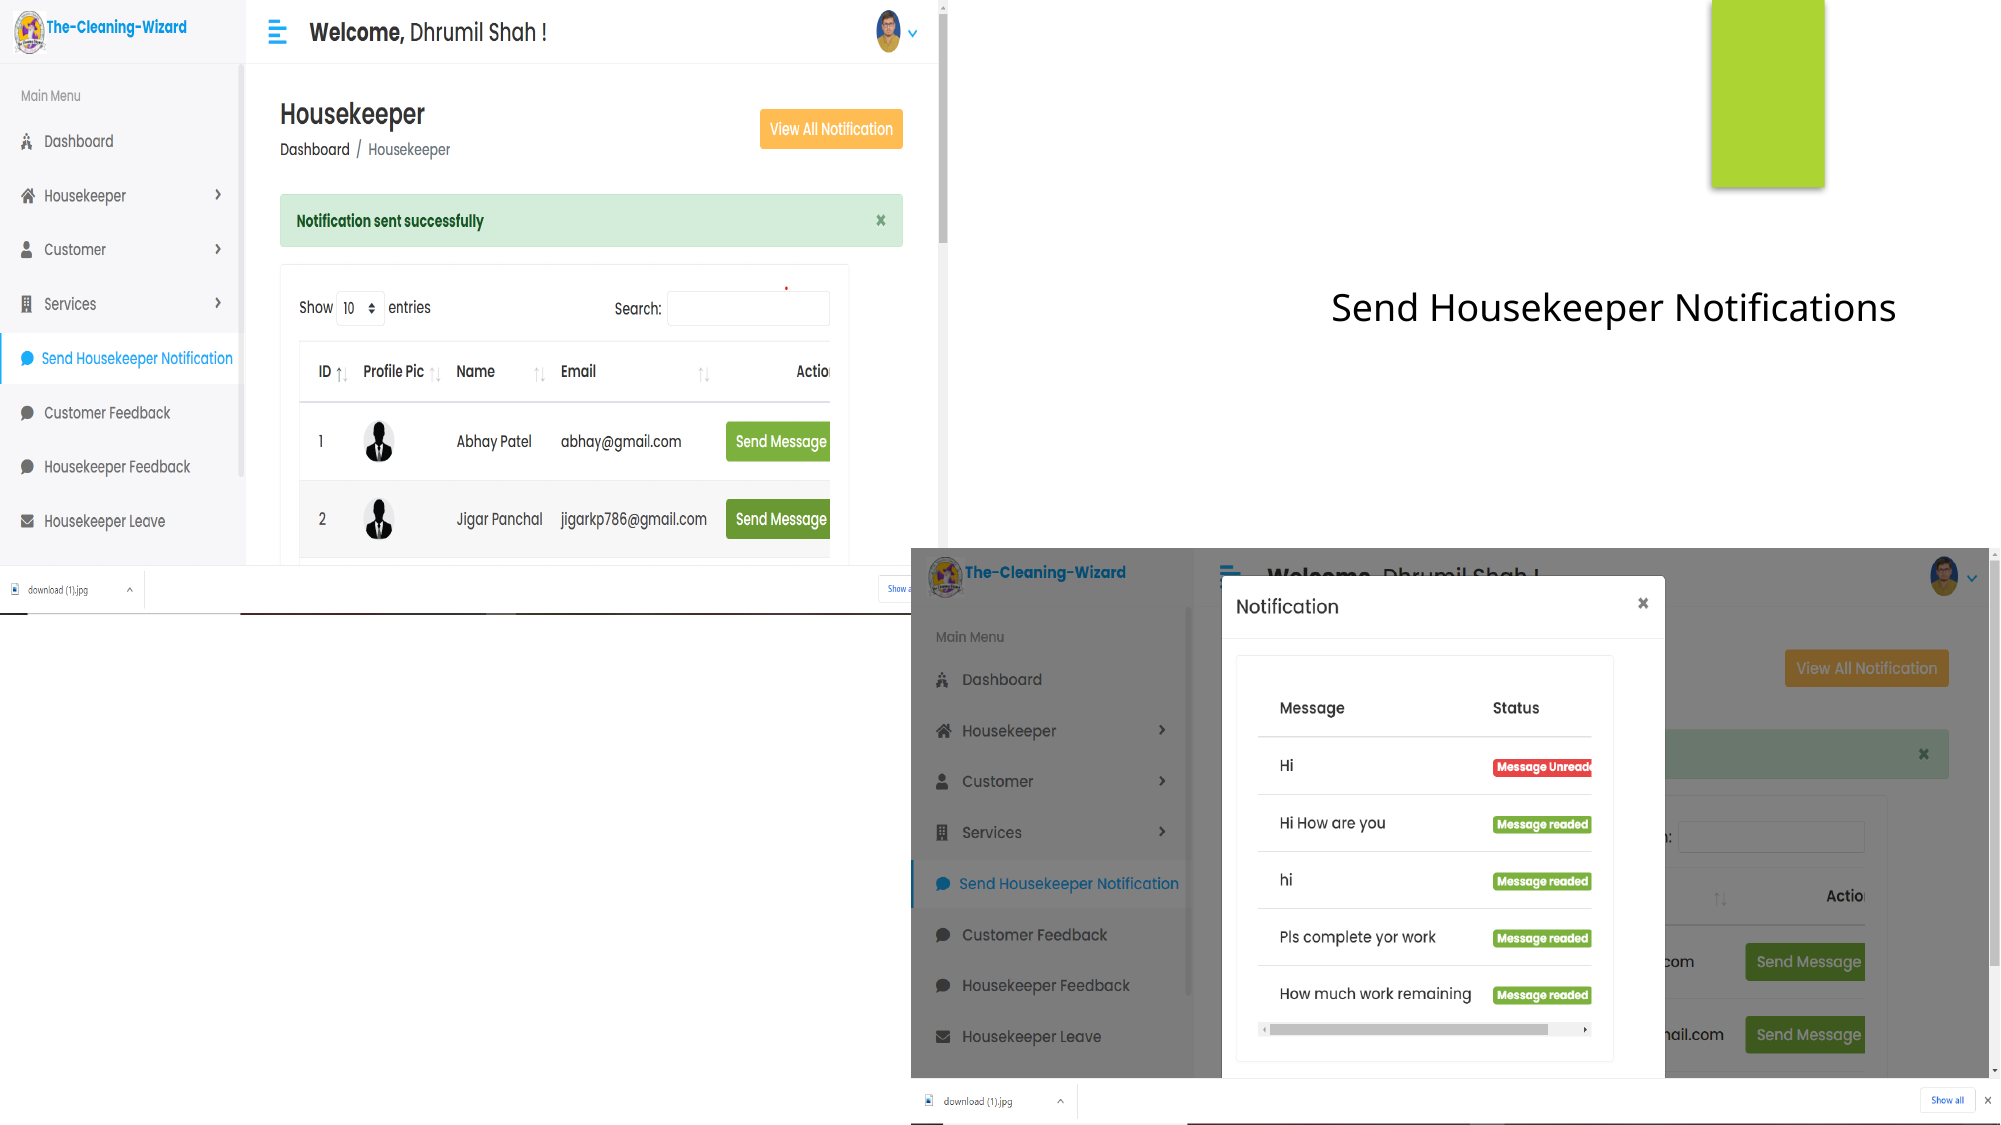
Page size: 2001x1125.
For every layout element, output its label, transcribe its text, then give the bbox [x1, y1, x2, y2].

text_box Send Housekeeper Notifications [1316, 276, 1913, 337]
picture [0, 0, 2000, 1125]
